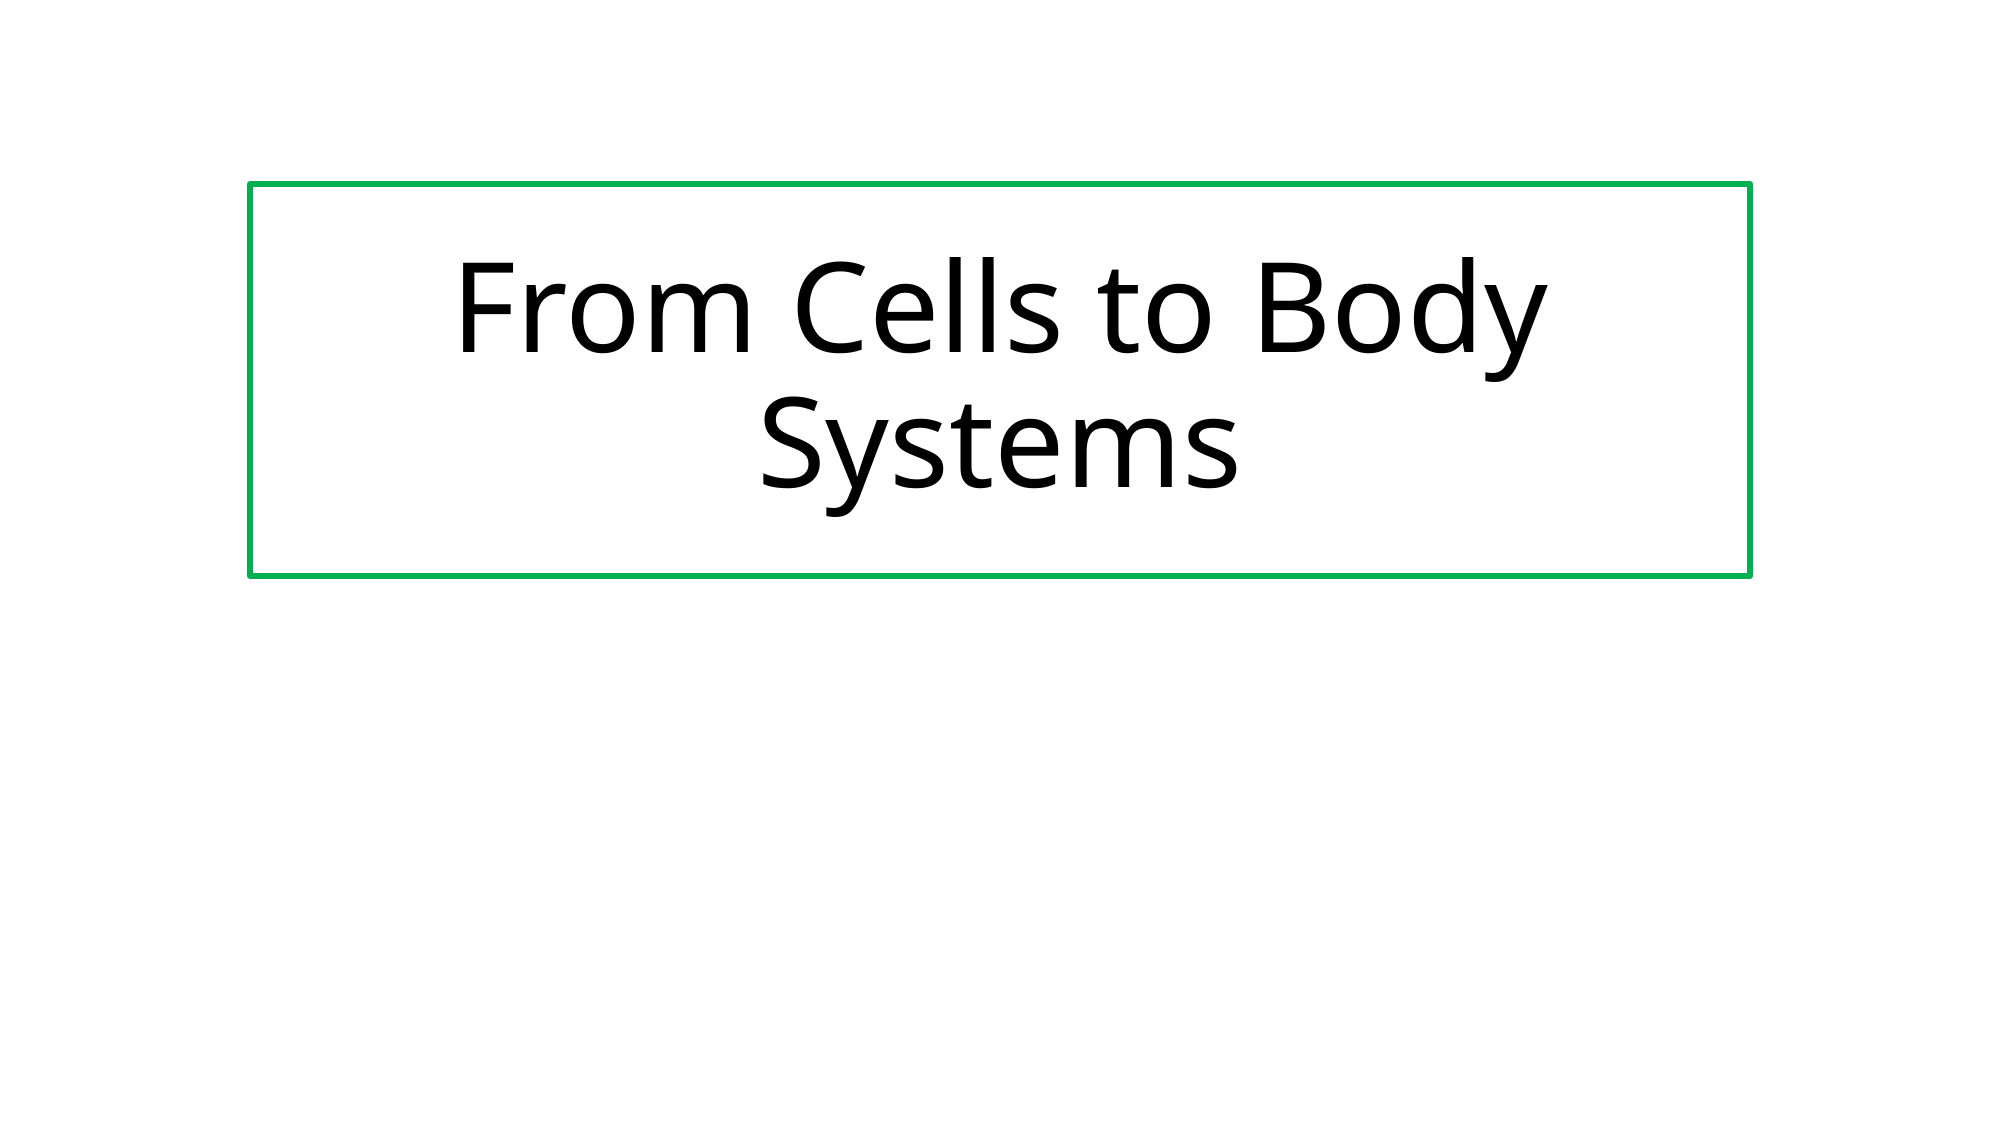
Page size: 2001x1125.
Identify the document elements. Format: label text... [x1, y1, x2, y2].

title From Cells to Body Systems [249, 184, 1750, 576]
